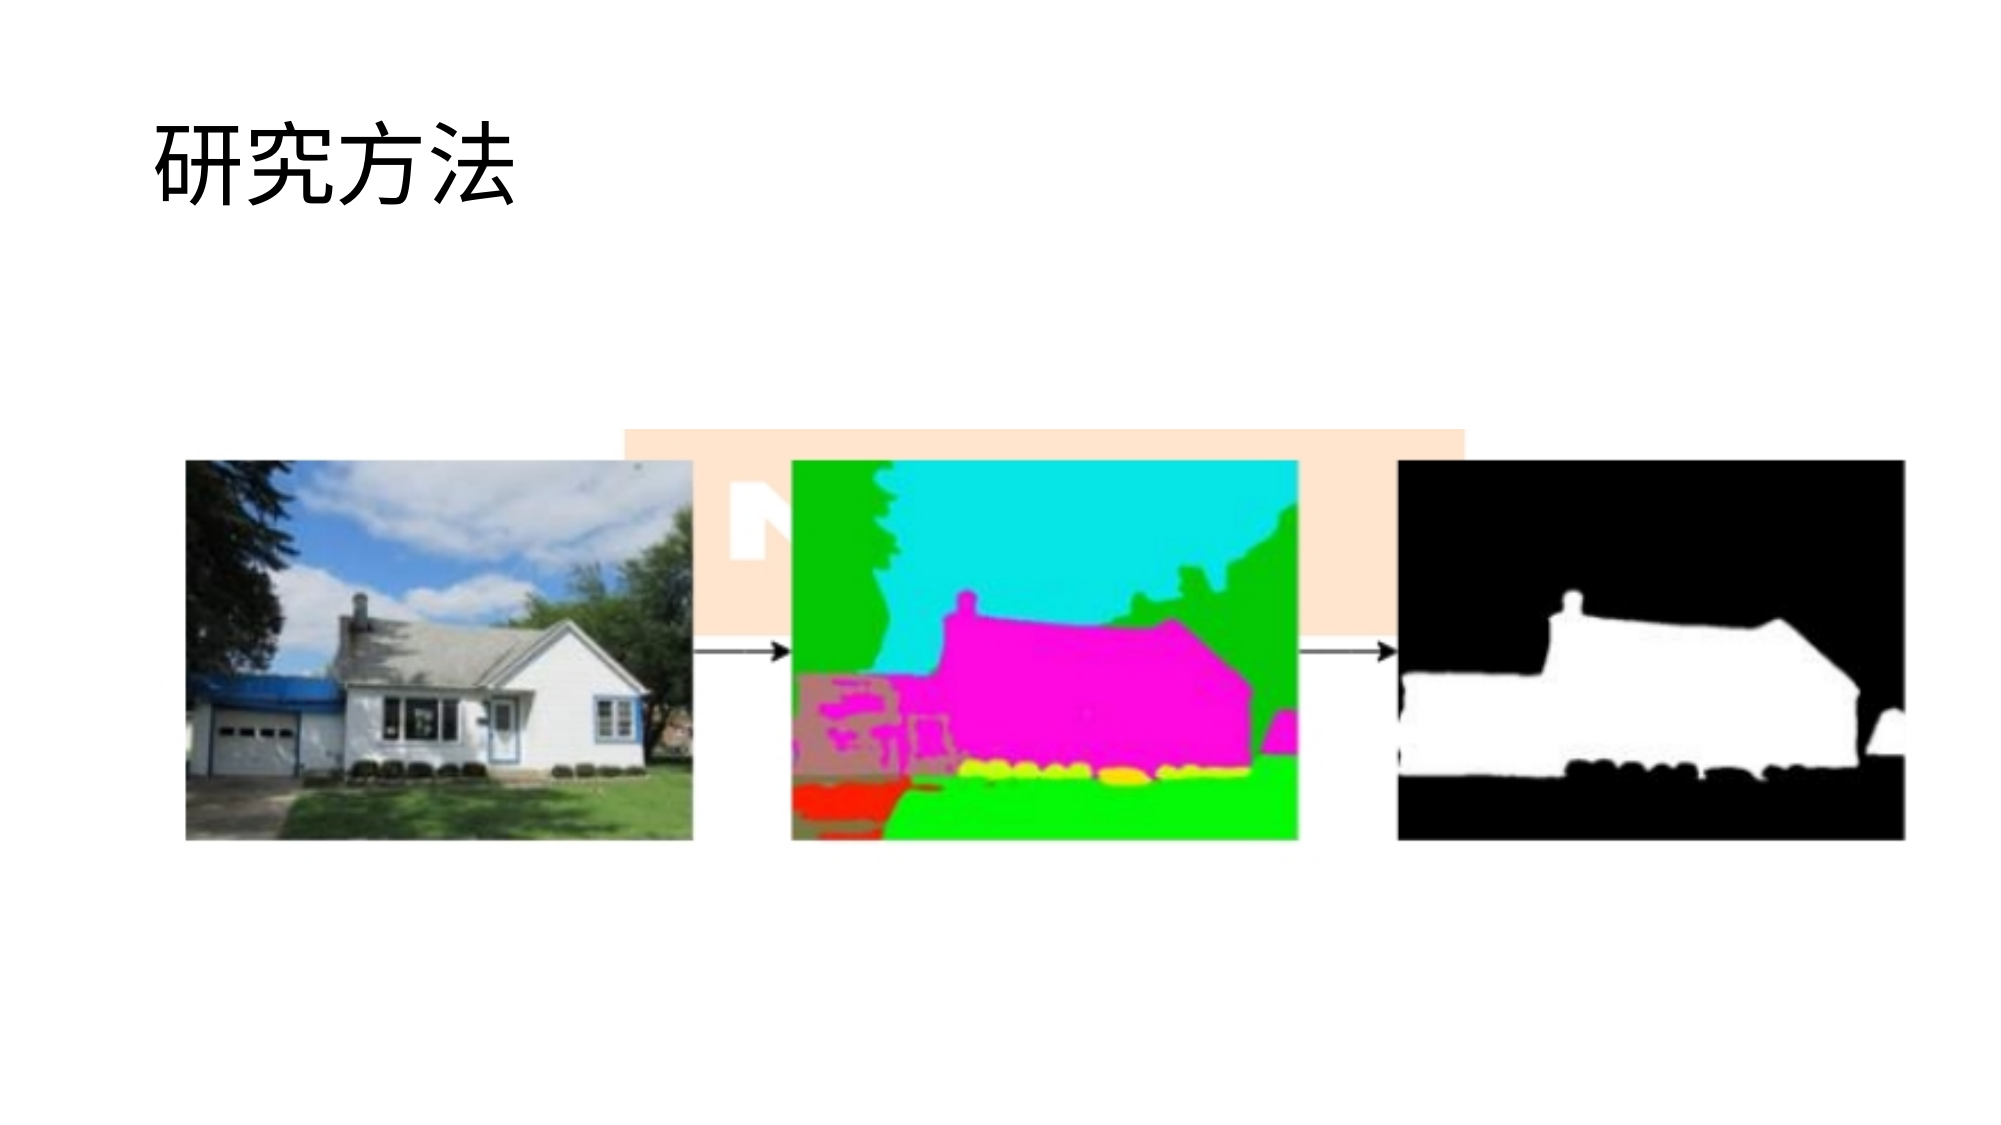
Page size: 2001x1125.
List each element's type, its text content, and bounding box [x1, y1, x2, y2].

title 研究方法 [137, 59, 1863, 278]
picture [159, 429, 1936, 864]
